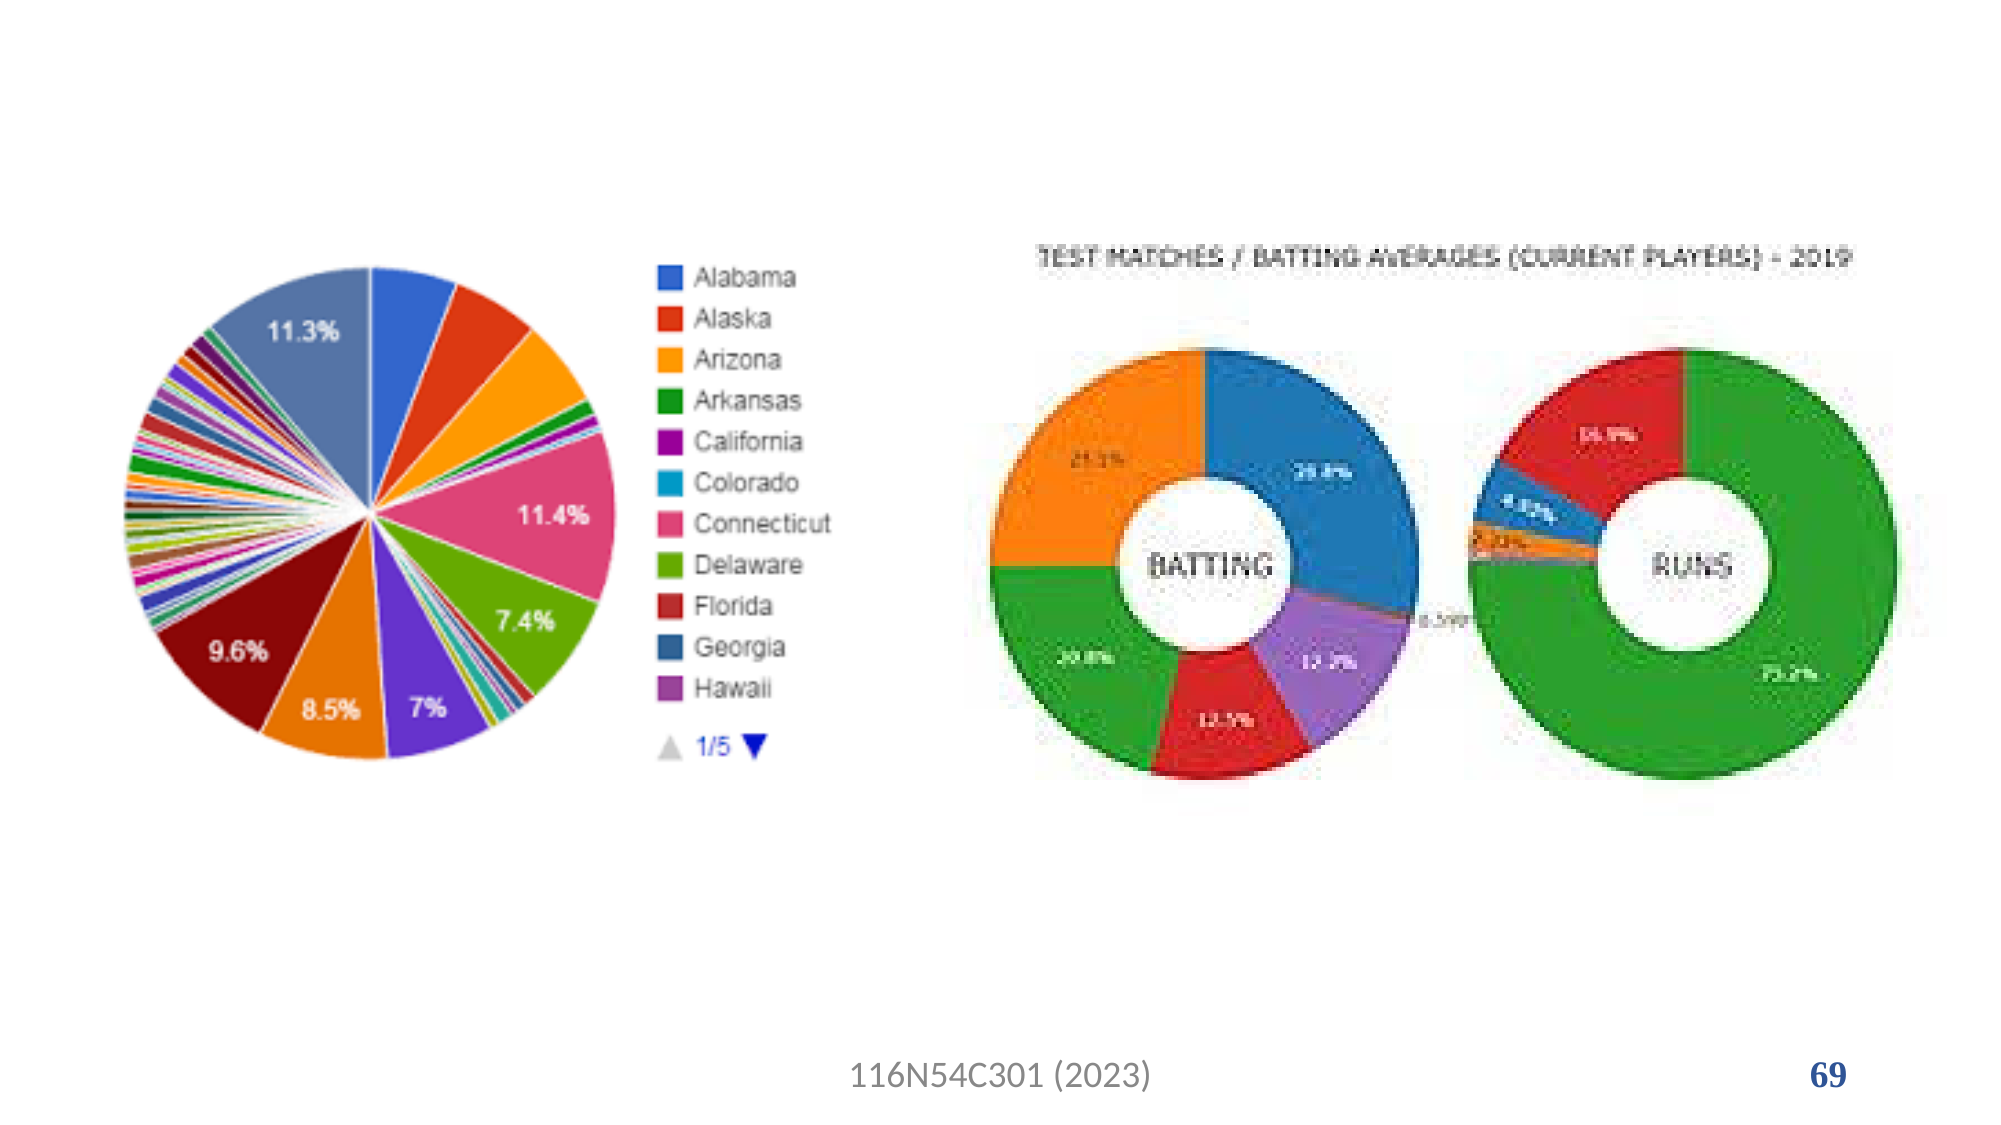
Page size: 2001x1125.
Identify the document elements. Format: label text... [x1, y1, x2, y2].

footer 116N54C301 (2023) [662, 1042, 1338, 1103]
picture [113, 255, 847, 776]
slide_number 69 [1412, 1042, 1863, 1103]
picture [964, 209, 1947, 822]
